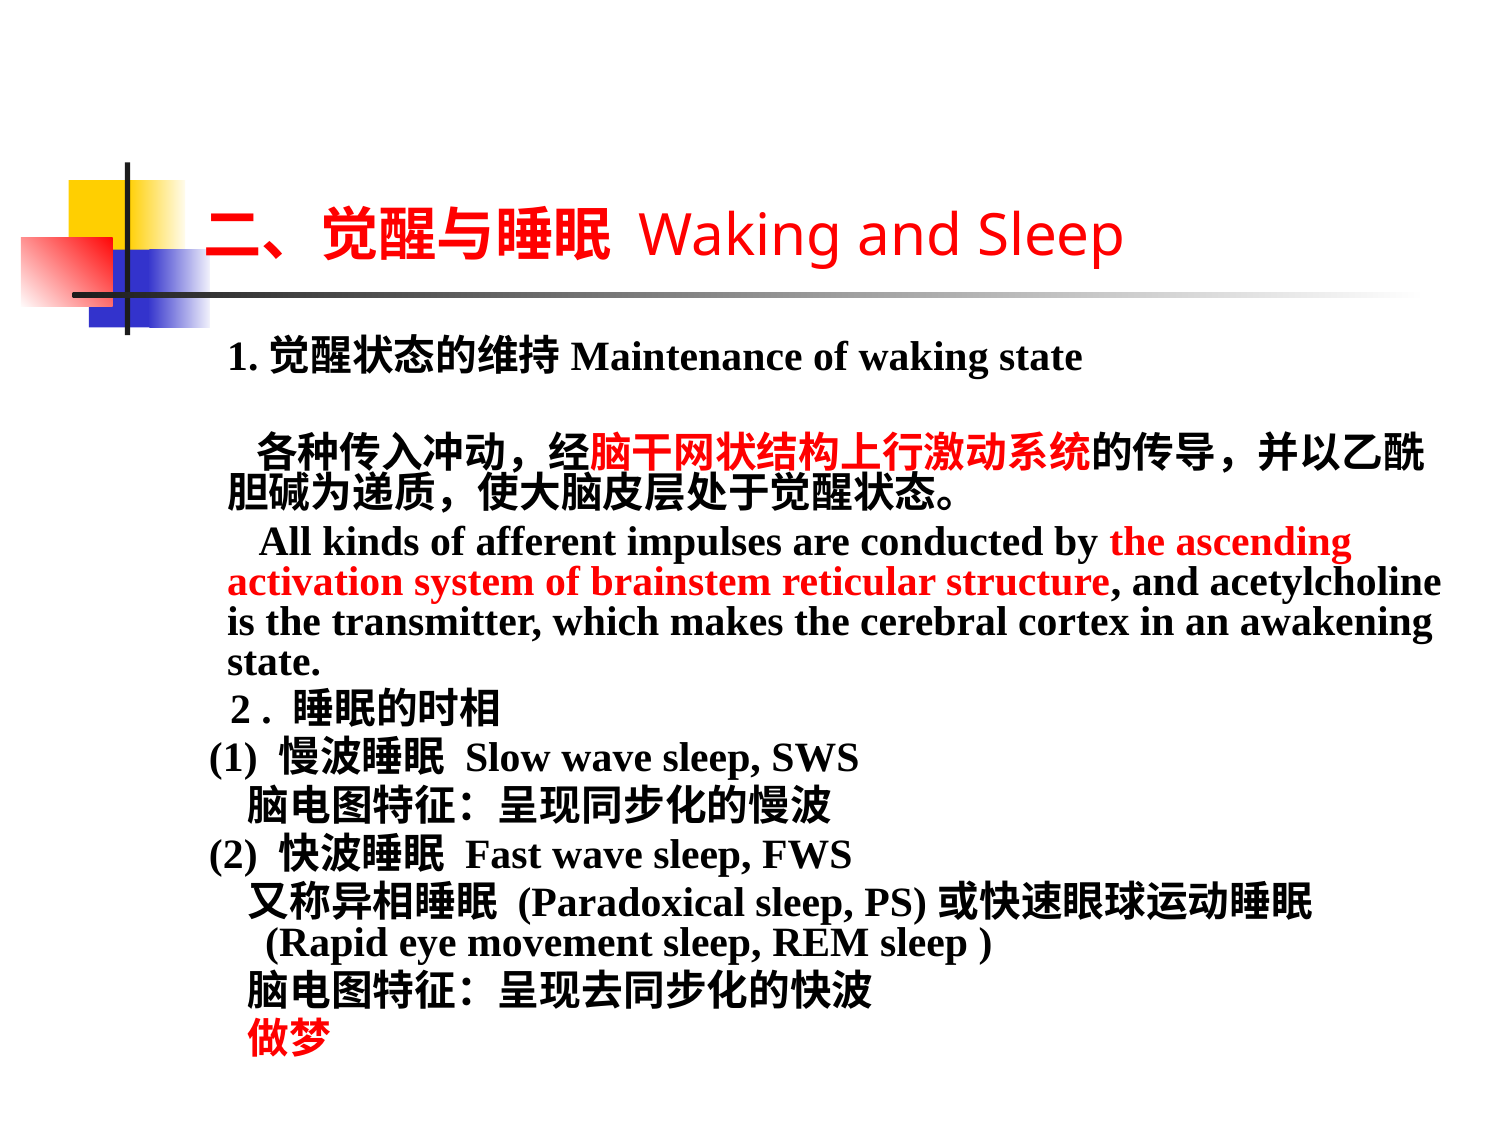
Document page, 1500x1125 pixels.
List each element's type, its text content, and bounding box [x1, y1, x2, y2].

list 1.觉醒状态的维持Maintenance of waking state 各种传入冲动，经脑干网状结构上行激动系统的传导，并以乙酰胆碱为递质，使大脑皮层处于觉醒状态。 All kinds of afferent impulses are conducted by the ascending activation system of brainstem reticular structure, and acetylcholine is the transmitter, which makes the cerebral cortex in an awakening state. 2 . 睡眠的时相 (1) 慢波睡眠 Slow wave sleep, SWS 脑电图特征：呈现同步化的慢波 (2) 快波睡眠 Fast wave sleep, FWS 又称异相睡眠 (Paradoxical sleep, PS)或快速眼球运动睡眠 (Rapid eye movement sleep, REM sleep ) 脑电图特征：呈现去同步化的快波 做梦 [193, 330, 1470, 1083]
title 二、觉醒与睡眠 Waking and Sleep [188, 34, 1468, 276]
